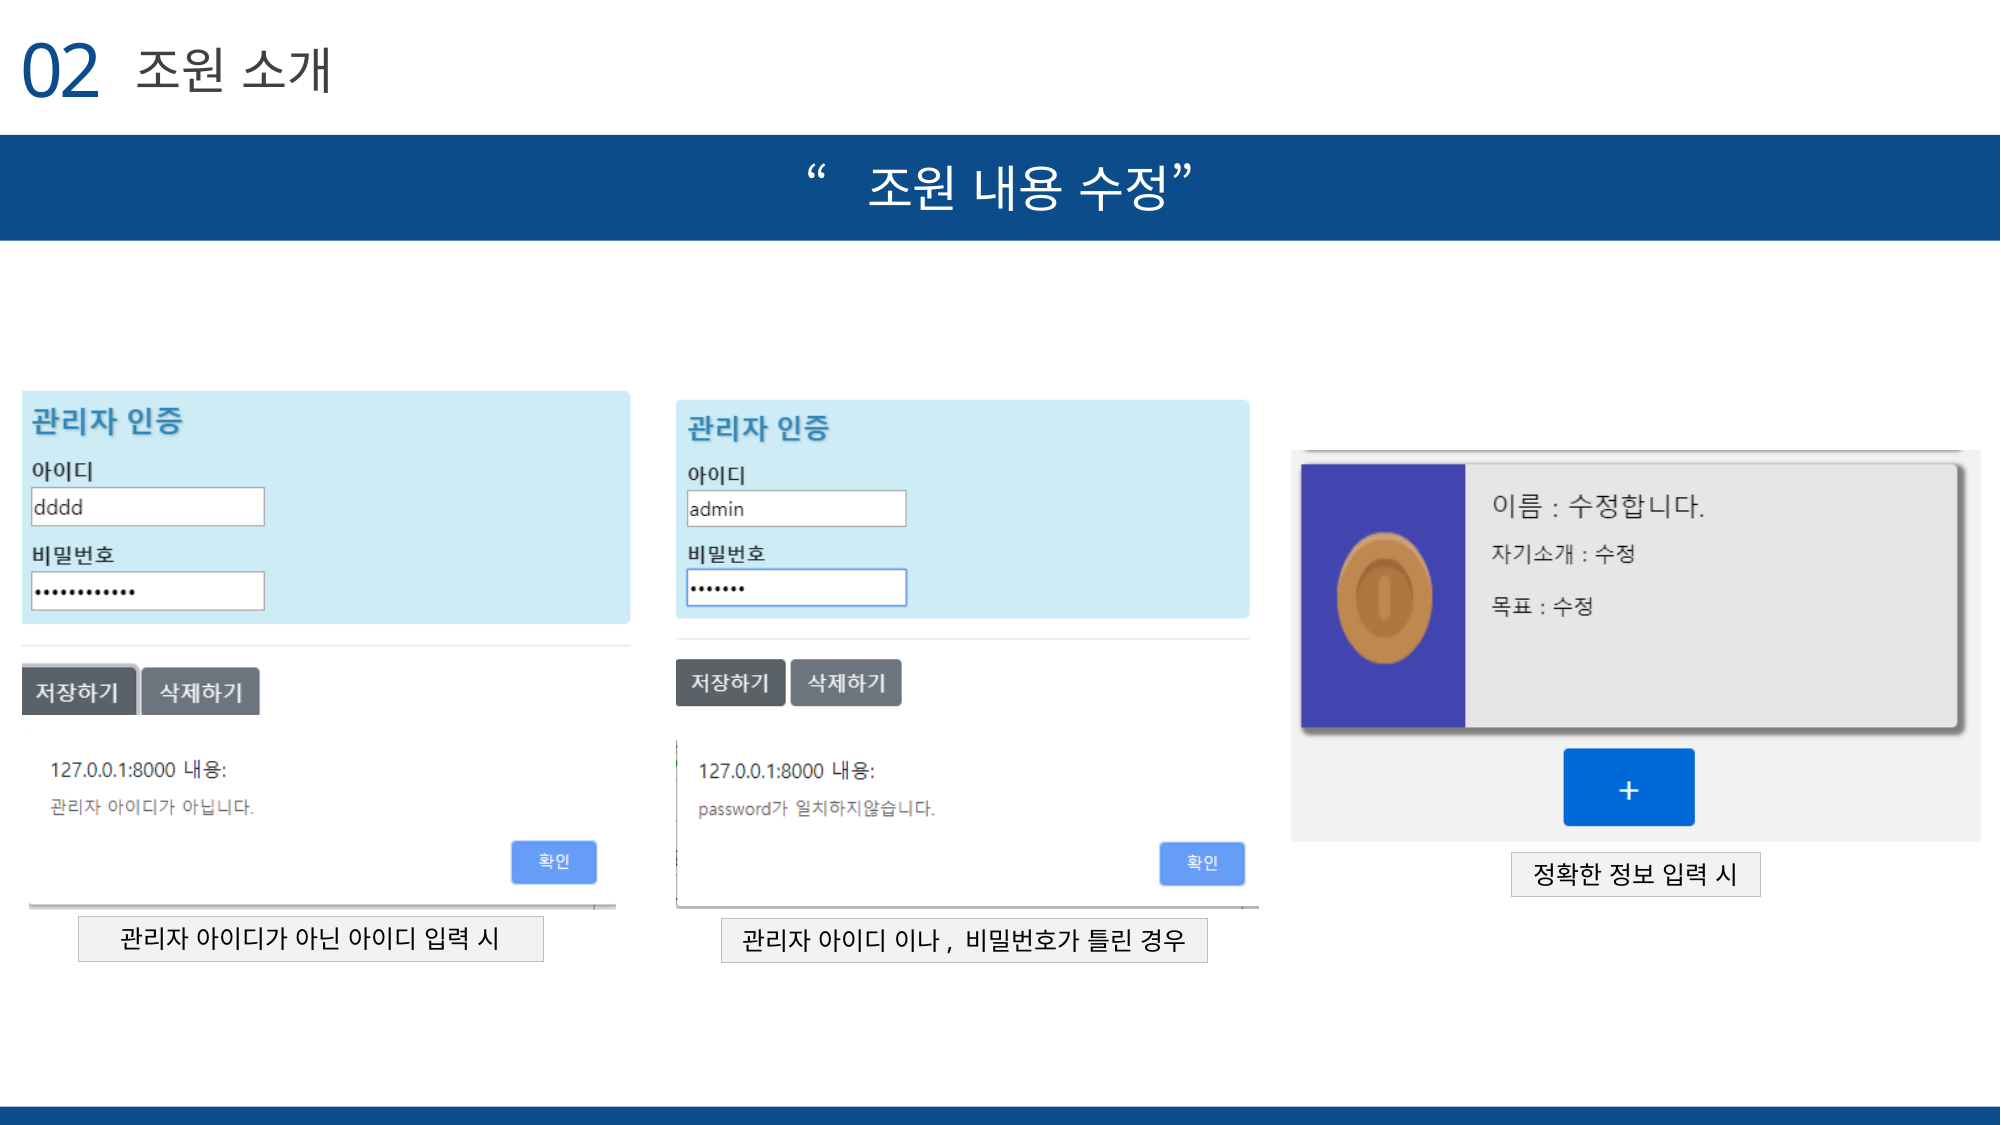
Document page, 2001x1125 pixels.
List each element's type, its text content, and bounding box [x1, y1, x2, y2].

text_box 조원 소개 [120, 31, 349, 107]
text_box [0, 225, 2000, 242]
text_box “조원 내용 수정” [0, 149, 2000, 225]
text_box [0, 1105, 2000, 1125]
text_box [22, 383, 1981, 964]
text_box [0, 134, 2000, 149]
text_box 02 [5, 15, 118, 120]
